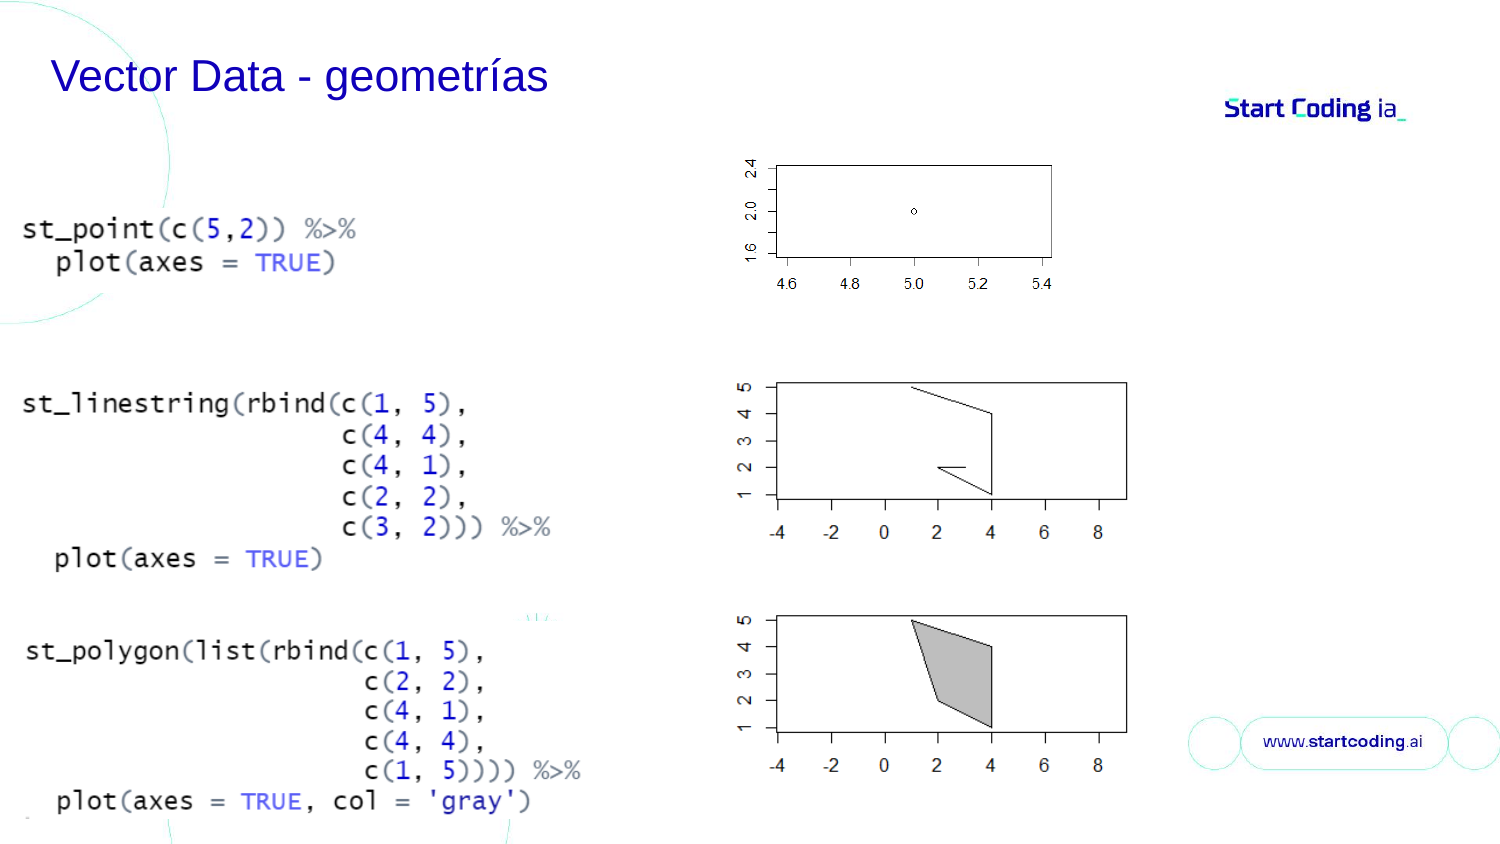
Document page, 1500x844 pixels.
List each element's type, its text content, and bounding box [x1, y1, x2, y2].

title Vector Data - geometrías [35, 31, 1267, 116]
picture [0, 0, 1500, 844]
